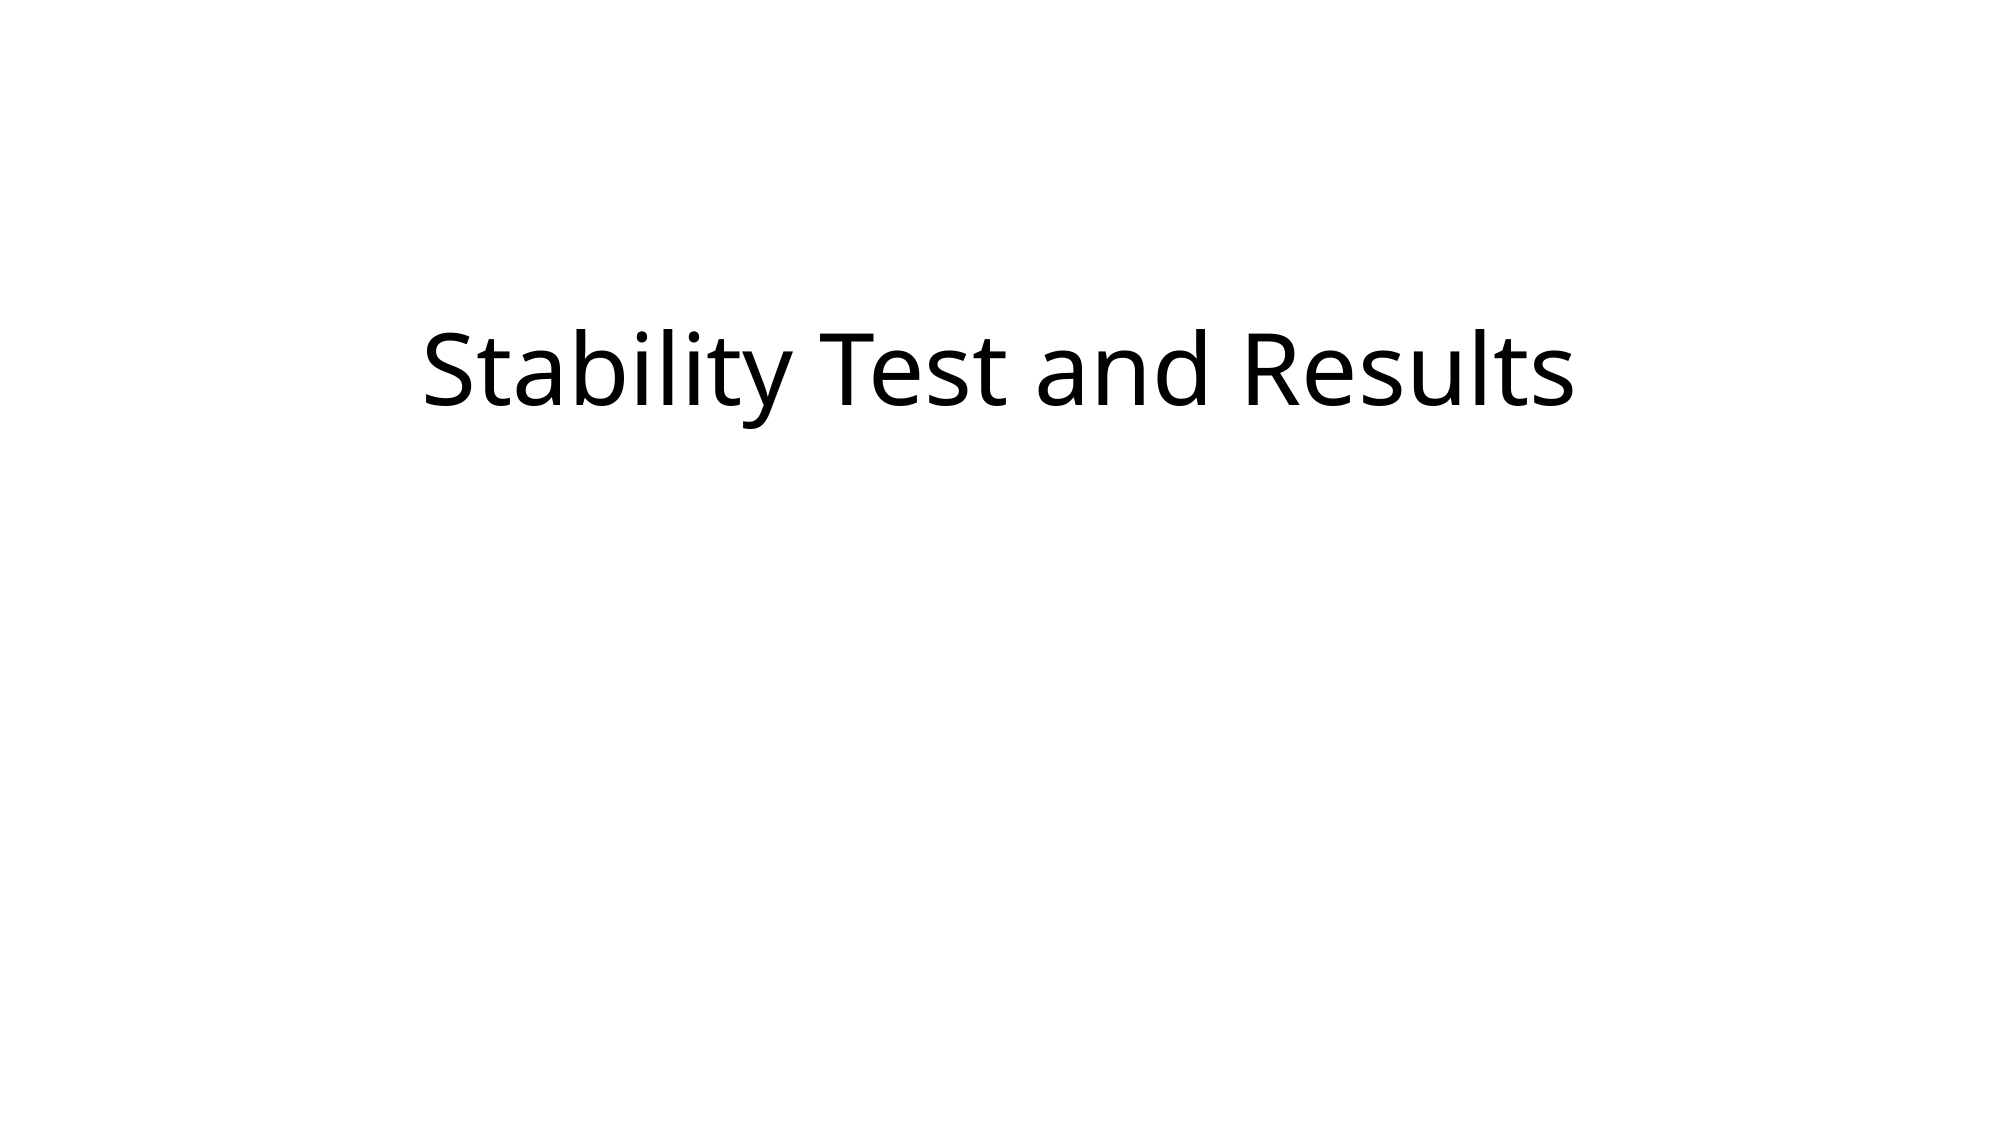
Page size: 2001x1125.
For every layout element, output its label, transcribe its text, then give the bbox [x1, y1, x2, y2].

text_box Stability Test and Results [0, 298, 2000, 434]
